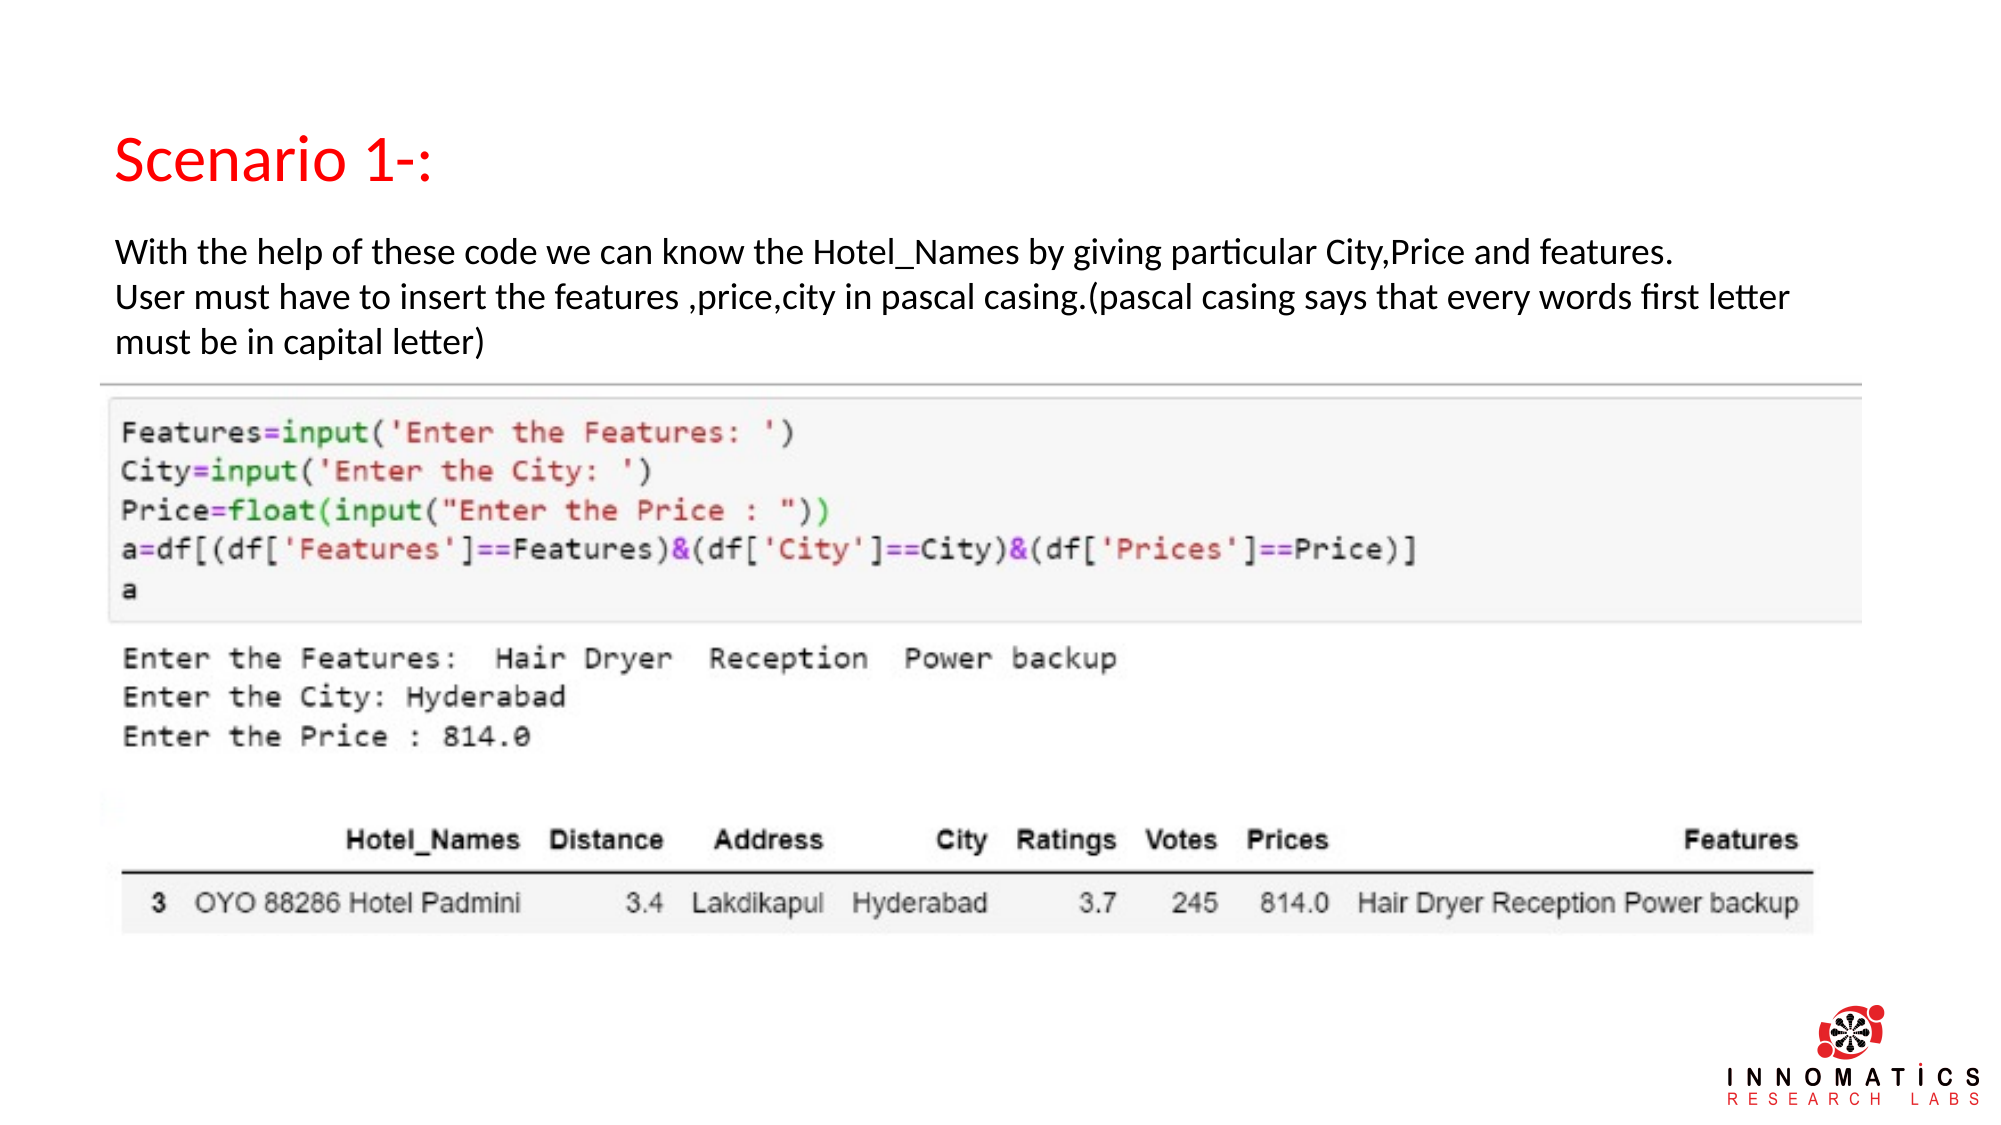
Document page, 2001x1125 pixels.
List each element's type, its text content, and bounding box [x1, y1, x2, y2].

text_box Scenario 1-: [99, 107, 563, 202]
text_box With the help of these code we can know the Hotel_Names by giving particular City,Price and features. User must have to insert the features ,price,city in pascal casing.(pascal casing says that every words first letter must be in capital letter) [99, 219, 1829, 352]
picture [1727, 1005, 1979, 1110]
picture [99, 352, 1862, 936]
